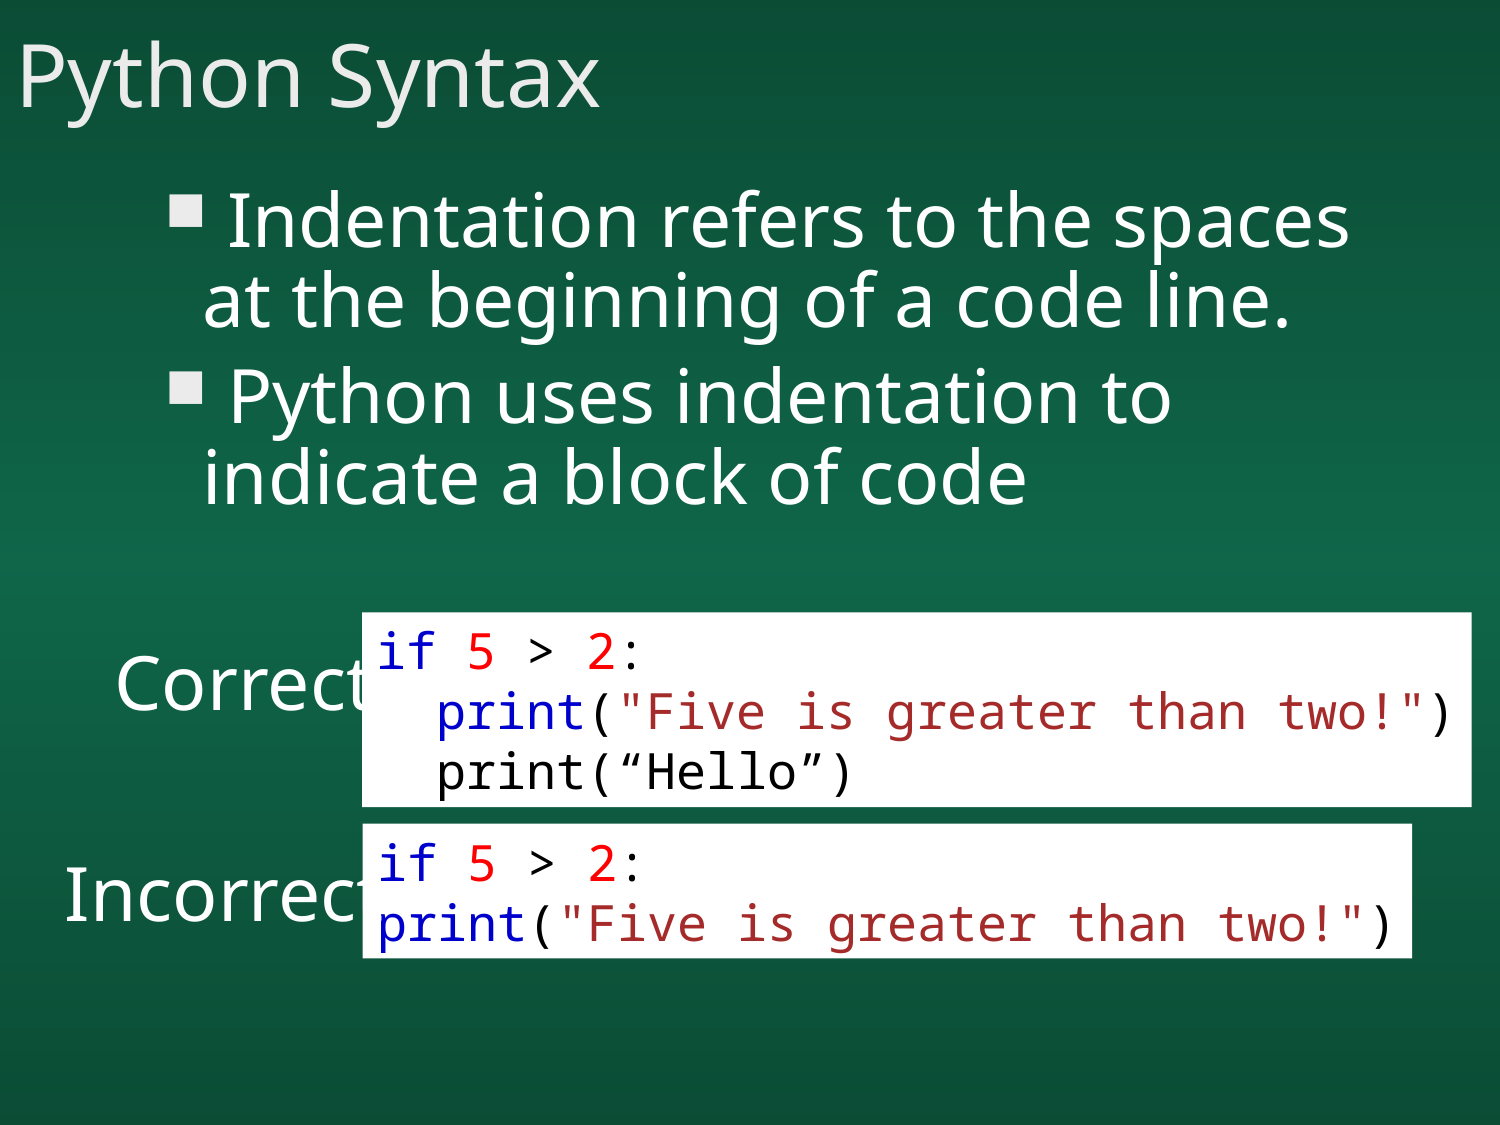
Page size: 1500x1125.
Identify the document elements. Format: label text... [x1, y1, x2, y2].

text_box Incorrect [49, 838, 800, 944]
title Python Syntax [0, 12, 1500, 138]
text_box Correct [99, 627, 850, 733]
text_box Indentation refers to the spaces at the beginning of a code line. Python uses indentation to indicate a block of code [150, 174, 1400, 538]
text_box if 5 > 2: print("Five is greater than two!") [362, 823, 1413, 959]
text_box if 5 > 2: print("Five is greater than two!") print(“Hello”) [362, 612, 1472, 808]
